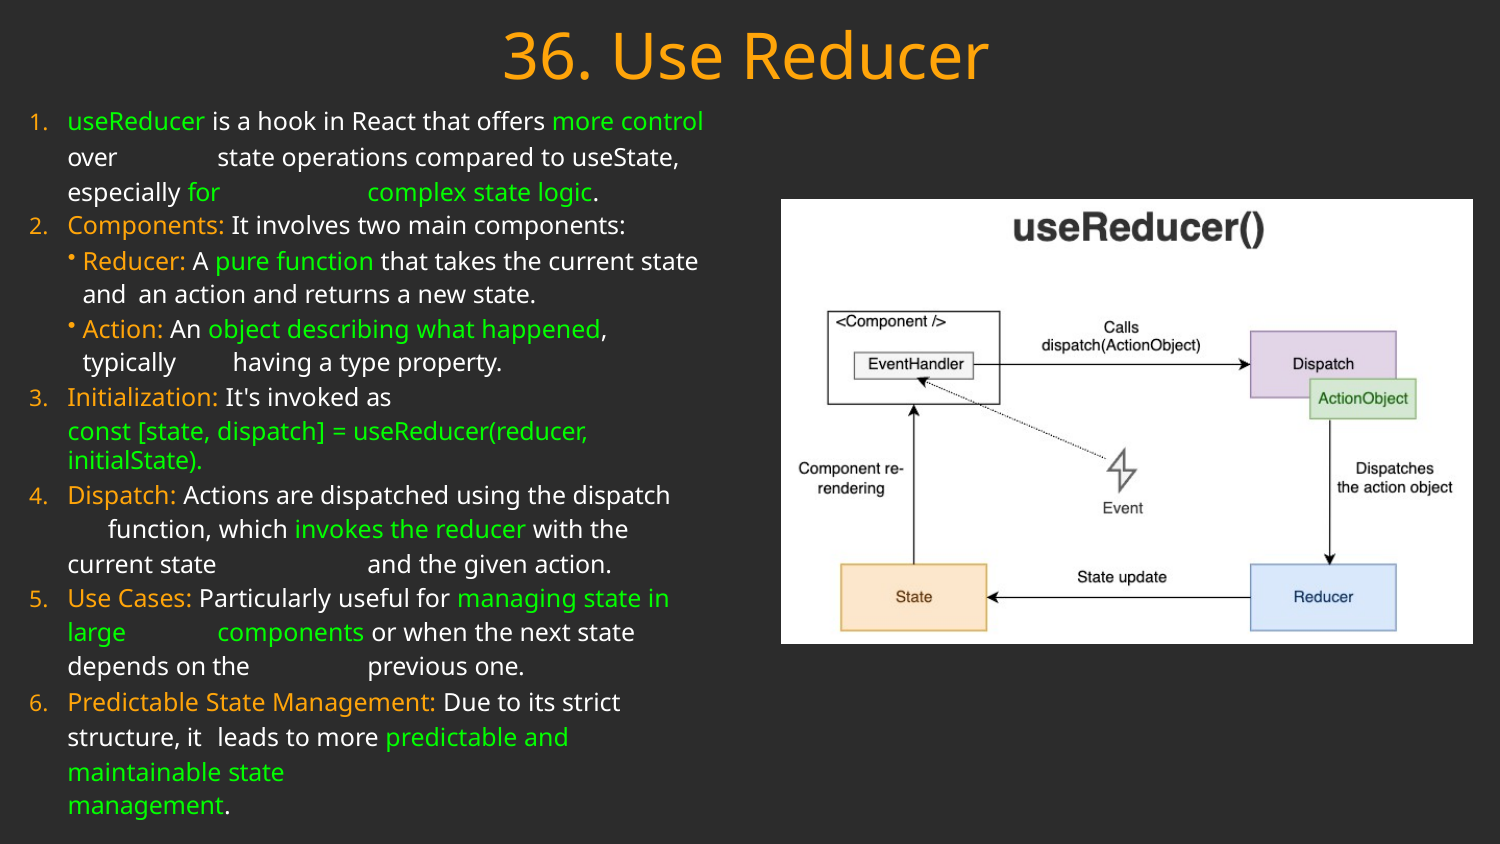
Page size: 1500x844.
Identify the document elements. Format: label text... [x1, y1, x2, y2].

picture [780, 199, 1473, 644]
text_box useReducer is a hook in React that offers more control over state operations compared to useState, especially for complex state logic. Components: It involves two main components: Reducer: A pure function that takes the current state and an action and returns a new state. Action: An object describing what happened, typically having a type property. Initialization: It's invoked as const [state, dispatch] = useReducer(reducer, initialState). Dispatch: Actions are dispatched using the dispatch function, which invokes the reducer with the current state and the given action. Use Cases: Particularly useful for managing state in large components or when the next state depends on the previous one. Predictable State Management: Due to its strict structure, it leads to more predictable and maintainable state management. [27, 98, 729, 820]
title 36. Use Reducer [500, 12, 1000, 156]
